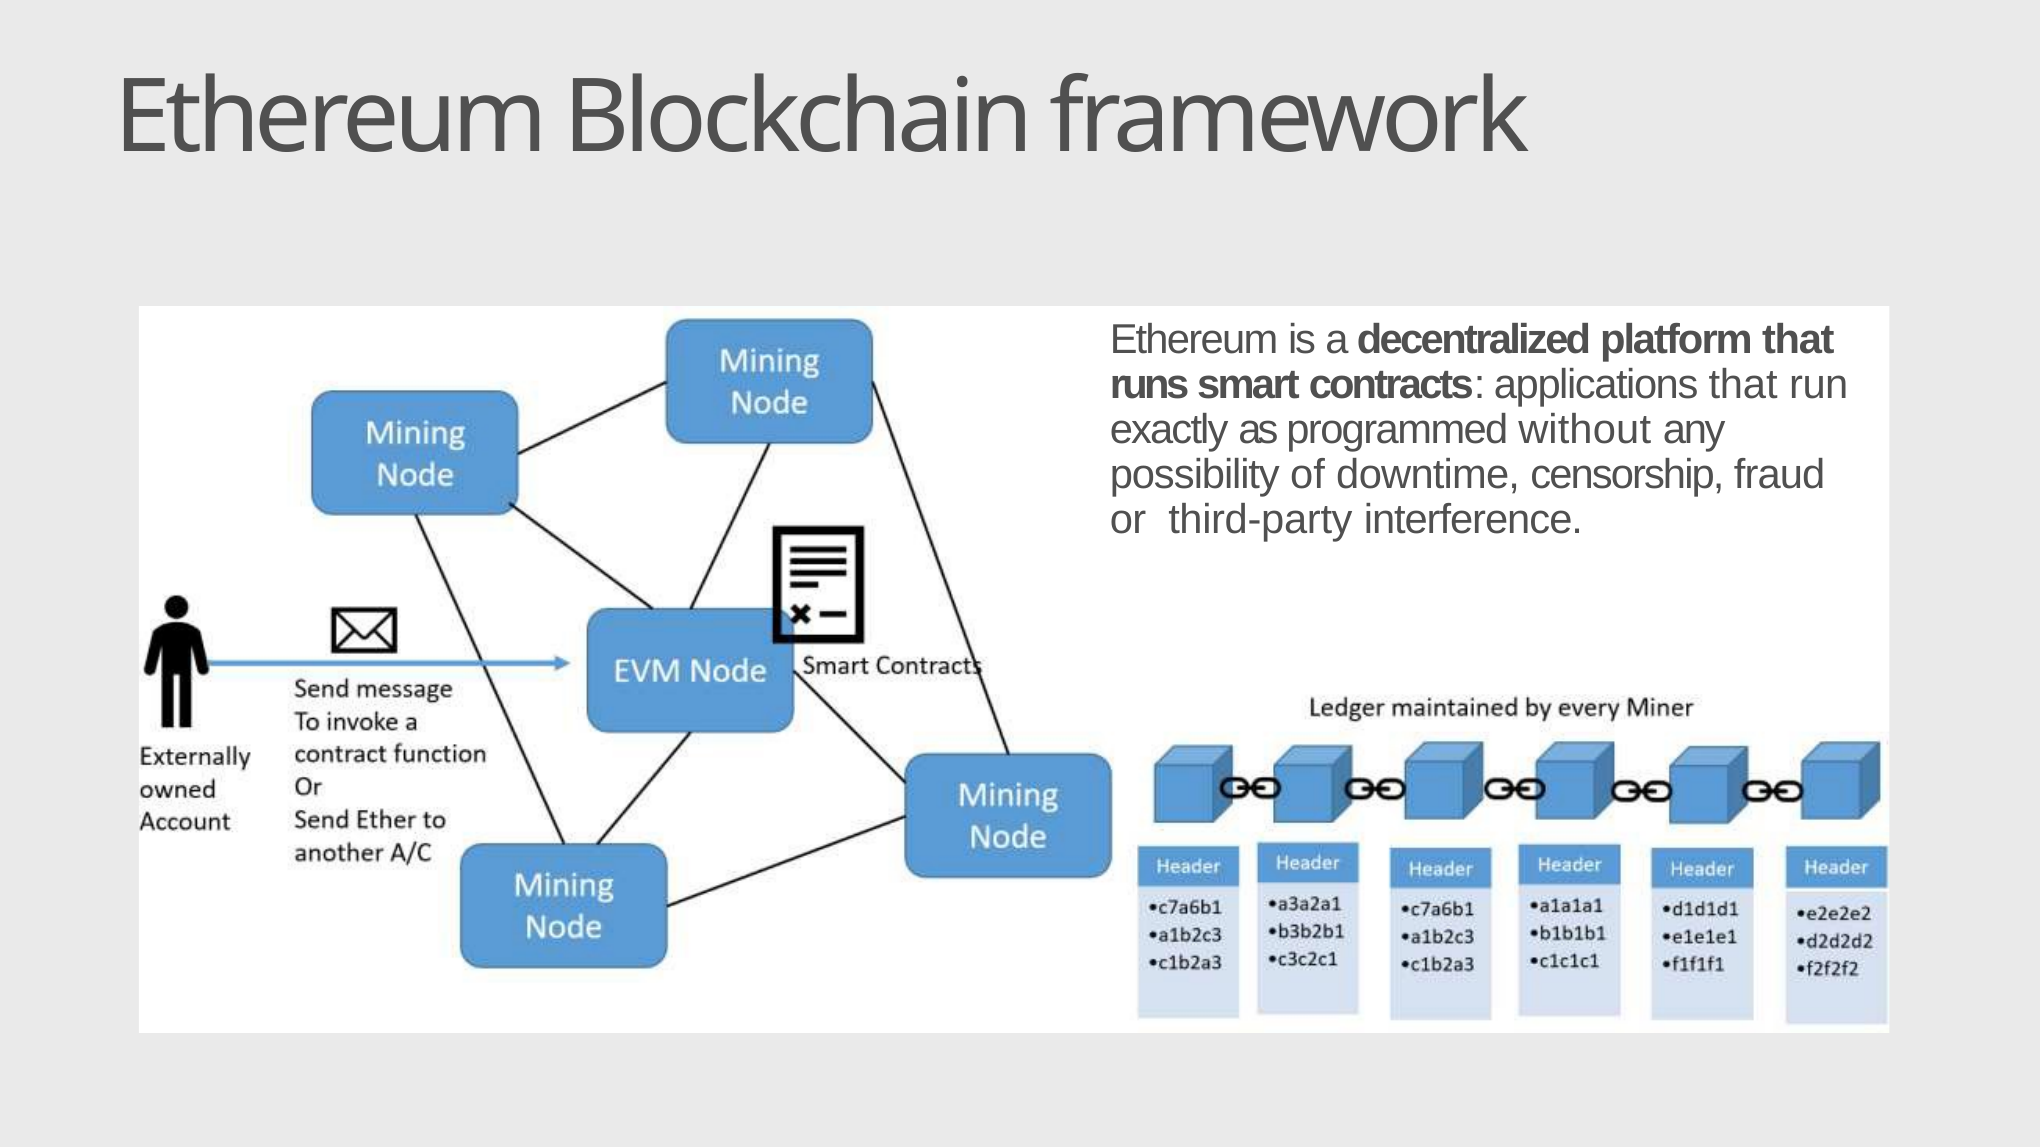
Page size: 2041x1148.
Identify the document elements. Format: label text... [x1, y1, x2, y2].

title Ethereum Blockchain framework [90, 47, 2041, 204]
text_box [138, 306, 1890, 1033]
text_box Ethereum is a decentralized platform that runs smart contracts: applications that run exactly as programmed without any possibility of downtime, censorship, fraud or third-party interference. [1107, 308, 1866, 542]
